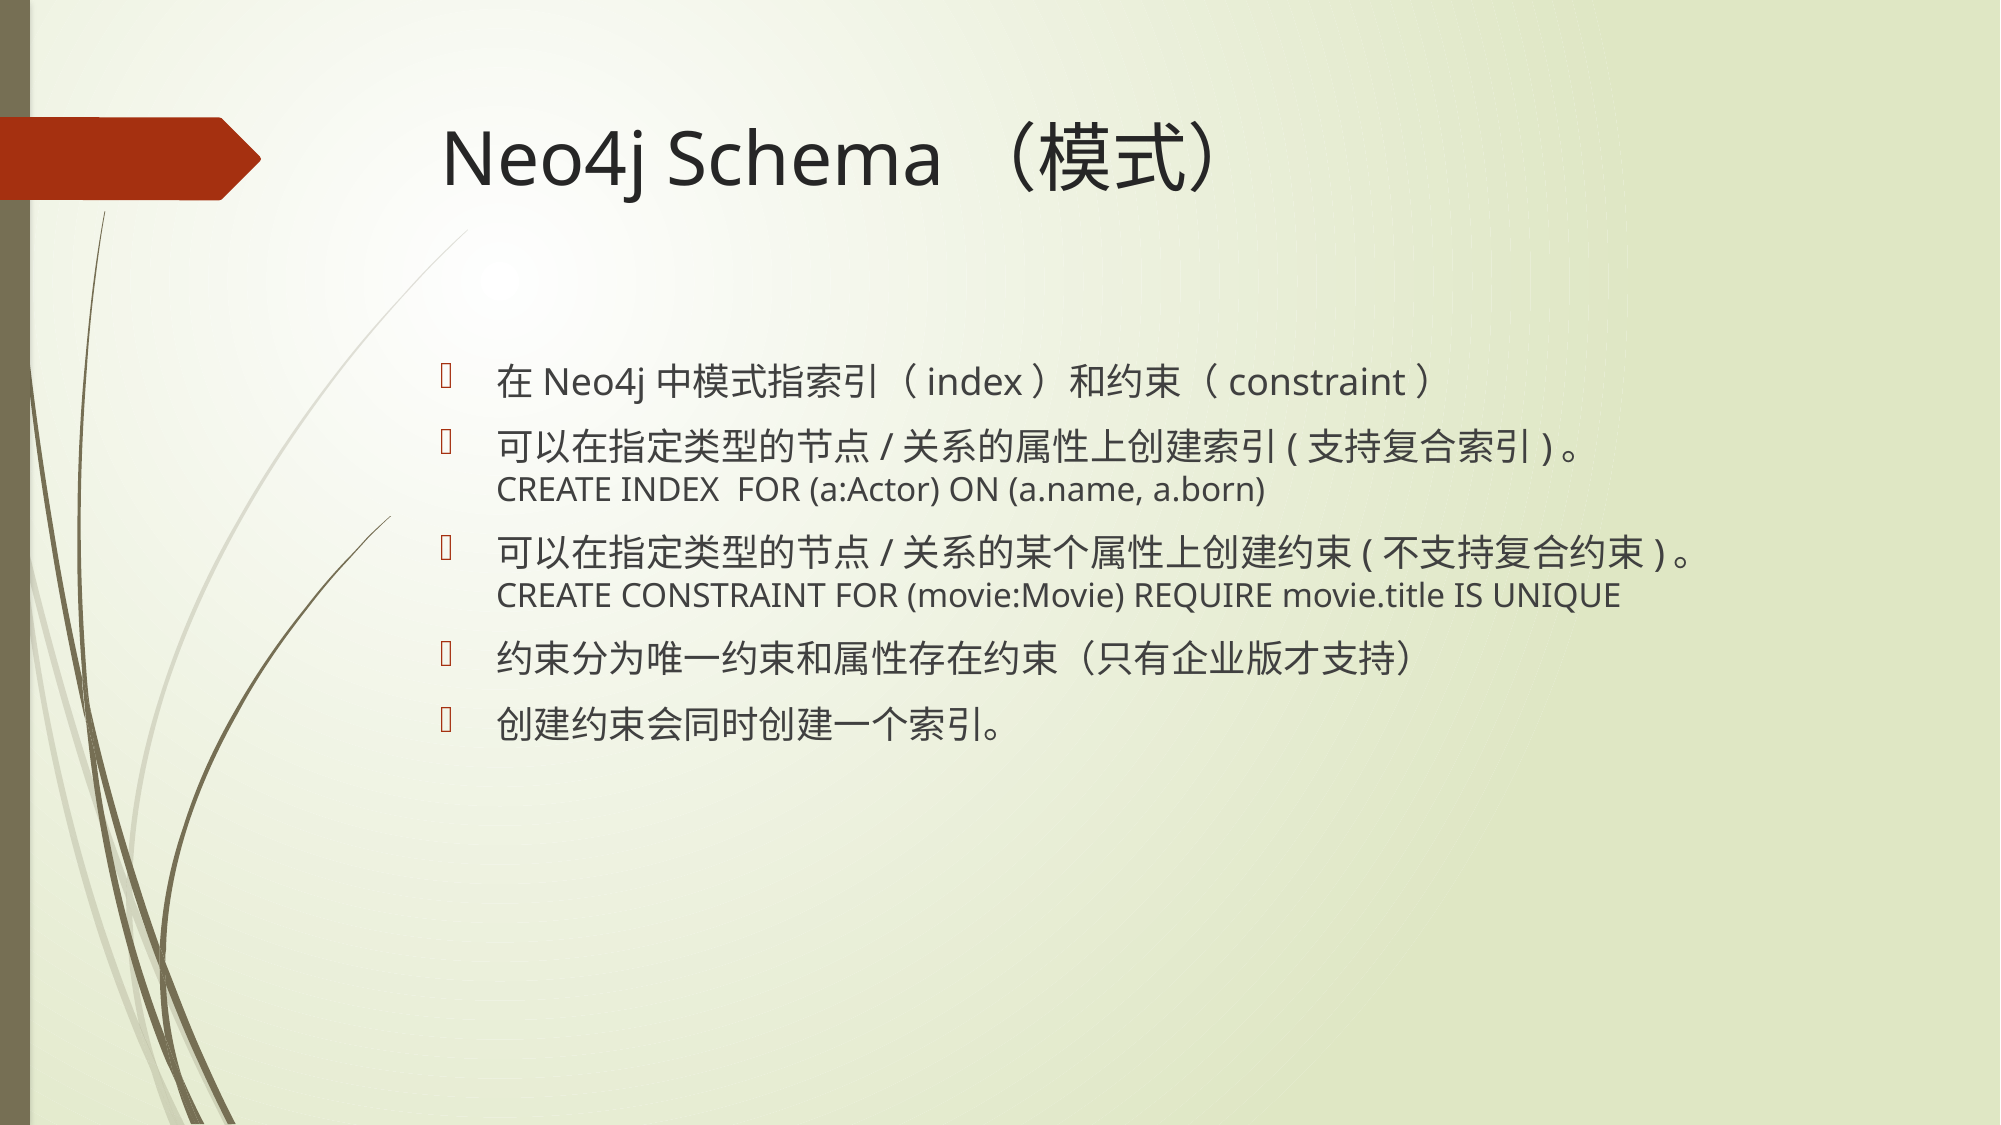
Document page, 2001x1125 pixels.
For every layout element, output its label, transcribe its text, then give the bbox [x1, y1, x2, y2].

list 在Neo4j中模式指索引（index）和约束（constraint） 可以在指定类型的节点/关系的属性上创建索引(支持复合索引)。 CREATE INDEX FOR (a:Actor) ON (a.name, a.born) 可以在指定类型的节点/关系的某个属性上创建约束(不支持复合约束)。 CREATE CONSTRAINT FOR (movie:Movie) REQUIRE movie.title IS UNIQUE 约束分为唯一约束和属性存在约束（只有企业版才支持） 创建约束会同时创建一个索引。 [424, 350, 1888, 970]
title Neo4j Schema（模式） [425, 102, 1888, 313]
